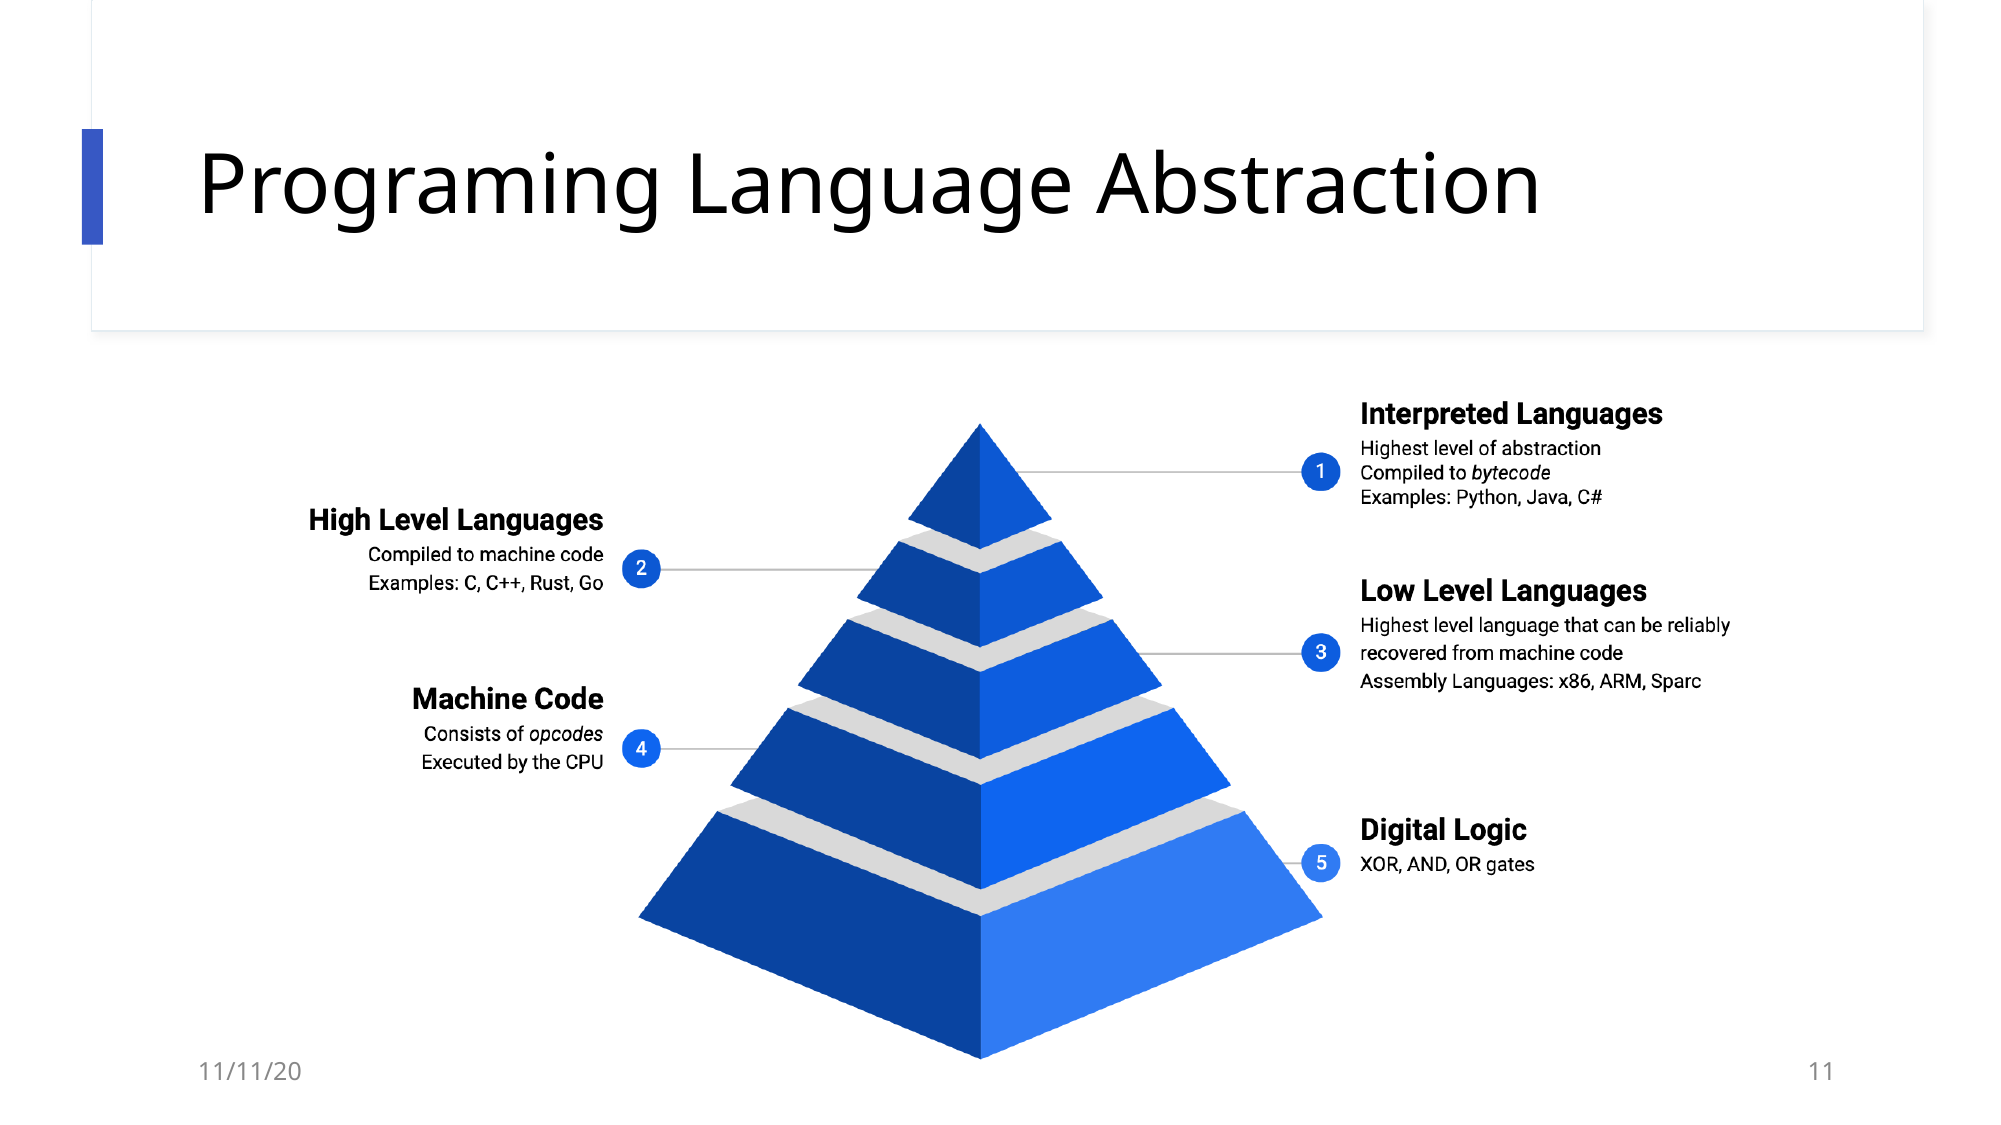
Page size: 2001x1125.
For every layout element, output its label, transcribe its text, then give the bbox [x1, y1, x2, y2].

slide_number 11 [1738, 1042, 1851, 1103]
title Programing Language Abstraction [183, 90, 1851, 284]
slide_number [183, 1042, 296, 1103]
picture [301, 350, 1733, 1109]
